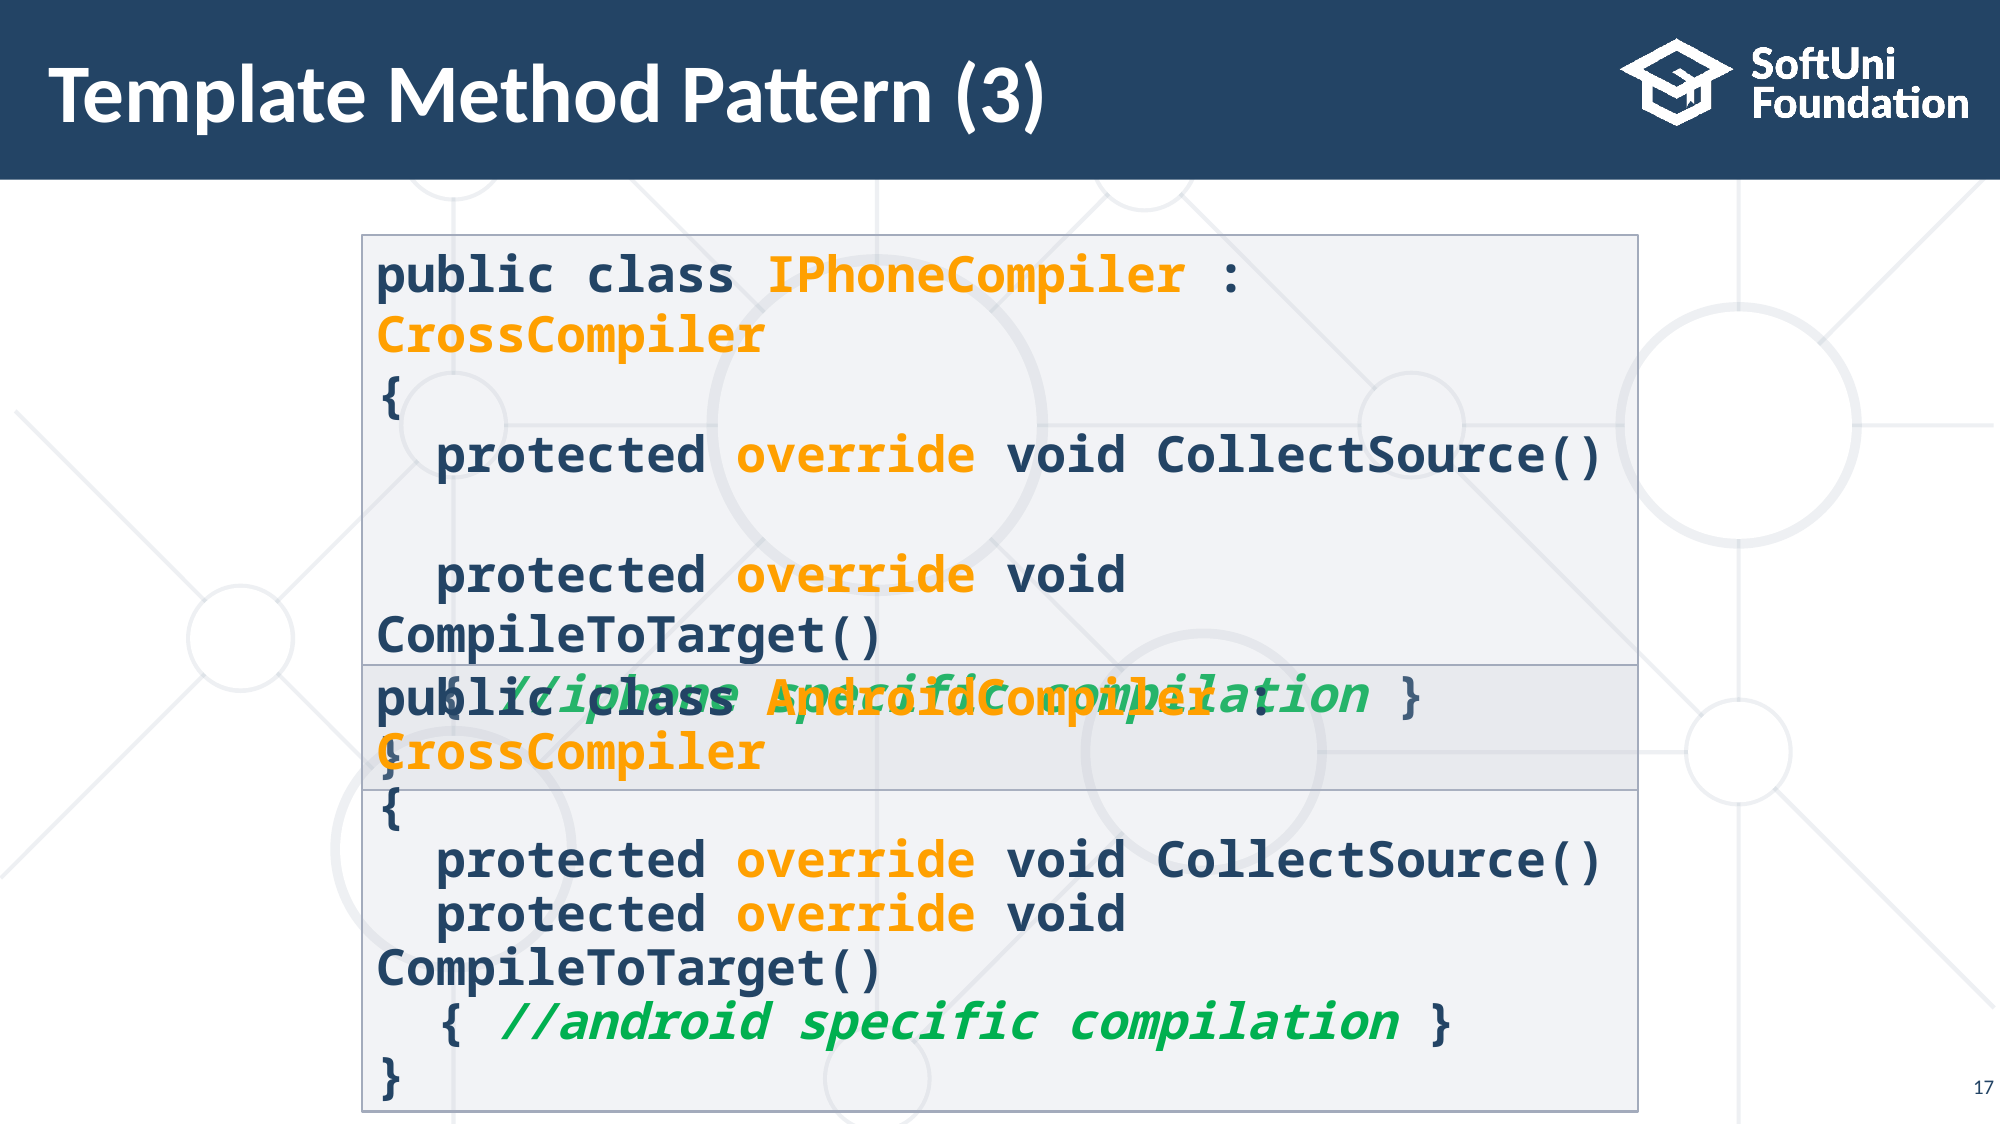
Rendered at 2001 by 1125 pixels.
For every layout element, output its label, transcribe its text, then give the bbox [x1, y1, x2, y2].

title Template Method Pattern (3) [31, 16, 1591, 162]
slide_number 17 [1929, 1070, 2000, 1103]
text_box public class IPhoneCompiler : CrossCompiler { protected override void CollectSource() protected override void CompileToTarget() { //iphone specific compilation } } [361, 234, 1639, 664]
text_box public class AndroidCompiler : CrossCompiler { protected override void CollectSource() protected override void CompileToTarget() { //android specific compilation } } [361, 664, 1639, 1112]
picture [1619, 38, 1968, 126]
